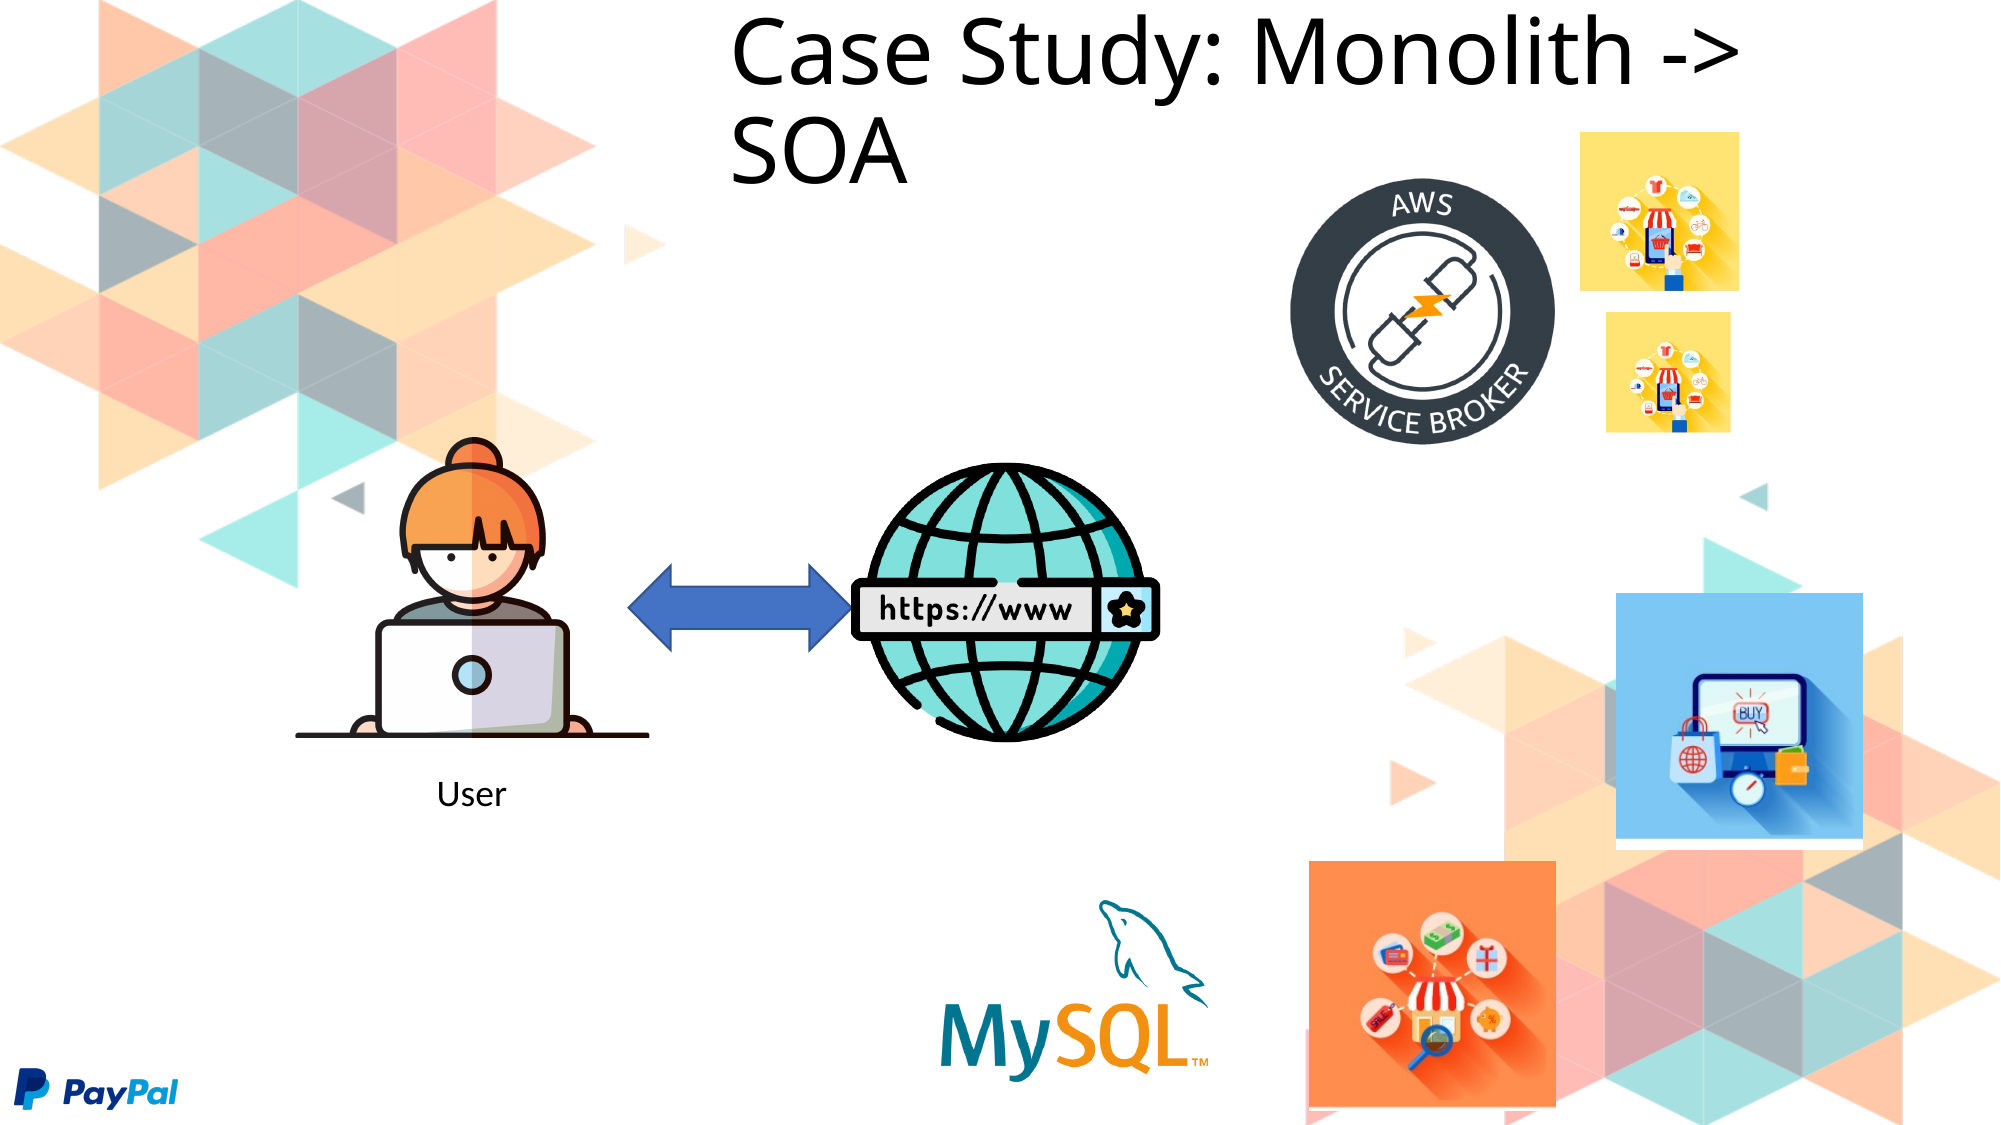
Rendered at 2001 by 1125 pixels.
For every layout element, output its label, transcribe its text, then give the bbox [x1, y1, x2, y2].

text_box [650, 563, 851, 653]
title Case Study: Monolith -> SOA [714, 0, 1820, 214]
picture [941, 900, 1208, 1082]
picture [295, 437, 650, 738]
text_box User [421, 761, 523, 822]
picture [14, 1048, 178, 1125]
picture [851, 447, 1161, 756]
picture [1309, 861, 1556, 1111]
picture [1616, 593, 1863, 851]
picture [1580, 132, 1741, 449]
picture [1288, 177, 1556, 446]
